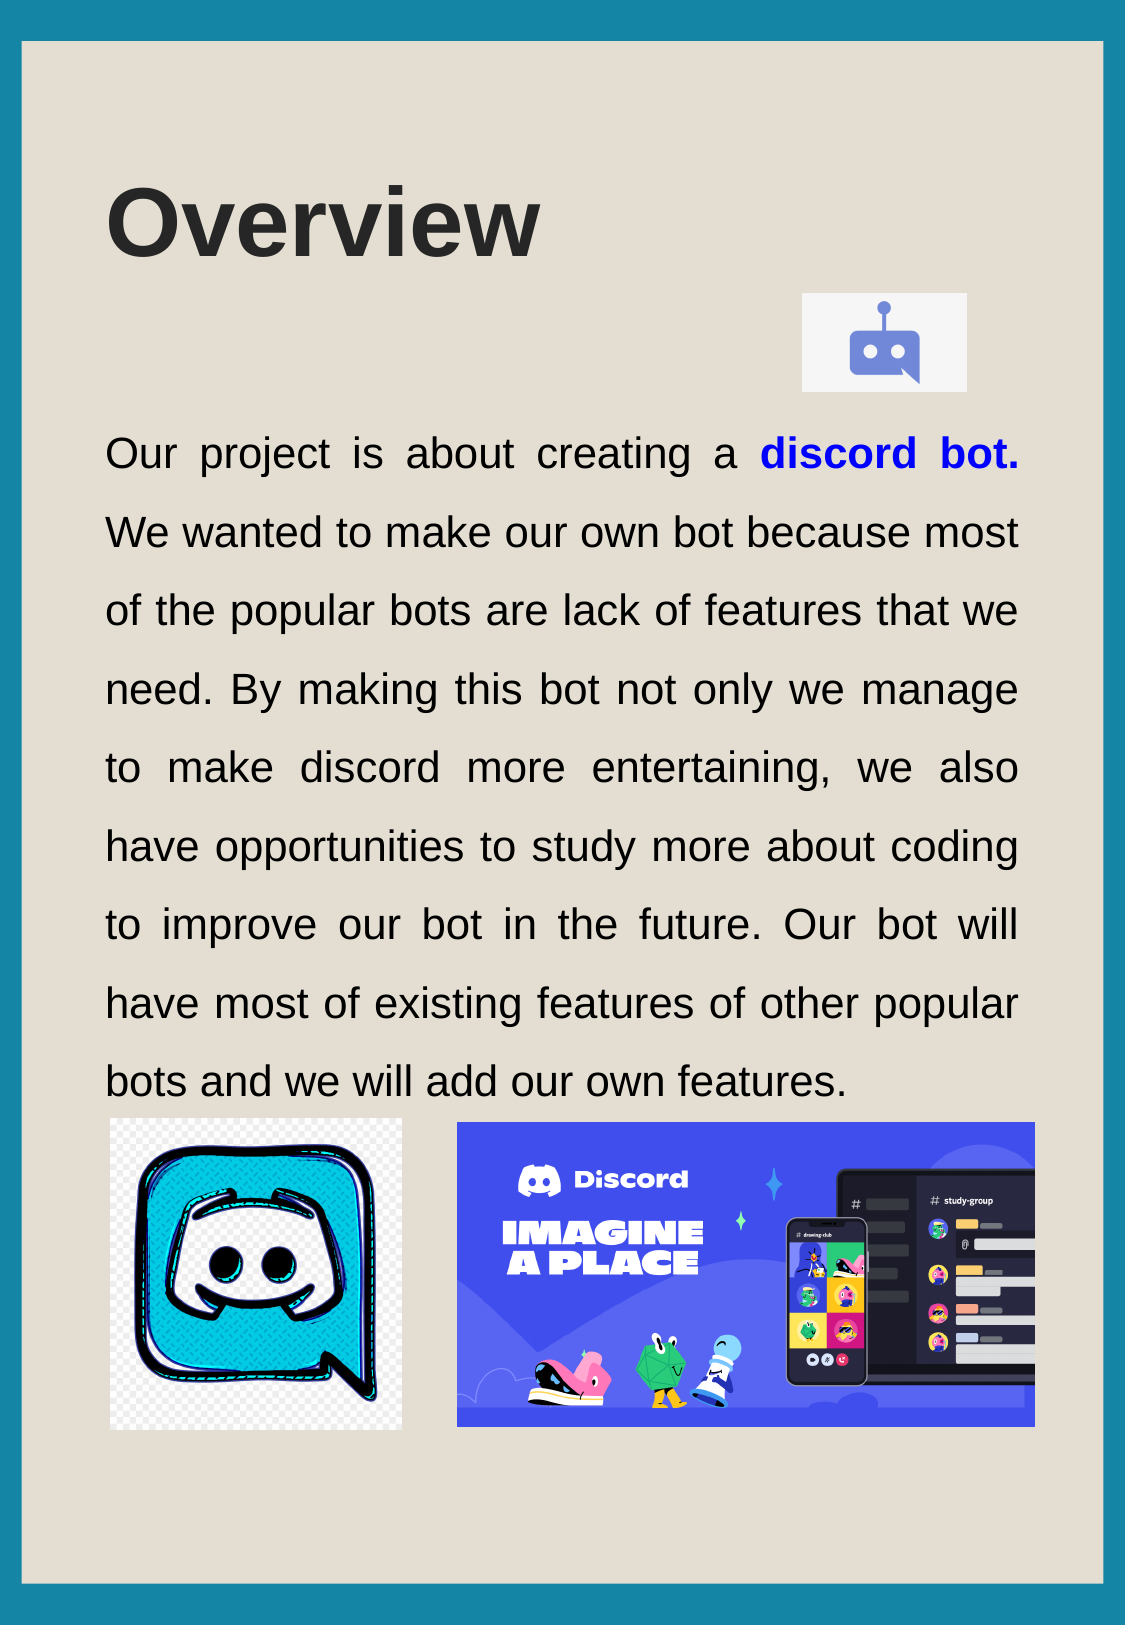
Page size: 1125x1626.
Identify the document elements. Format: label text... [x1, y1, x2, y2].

picture [109, 1118, 402, 1431]
list Our project is about creating a discord bot. We wanted to make our own bot because most of the popular bots are lack of features that we need. By making this bot not only we manage to make discord more entertaining, we also have opportunities to study more about coding to improve our bot in the future. Our bot will have most of existing features of other popular bots and we will add our own features. [90, 391, 1035, 1175]
picture [802, 293, 968, 392]
title Overview [90, 87, 1035, 363]
picture [456, 1122, 1036, 1427]
